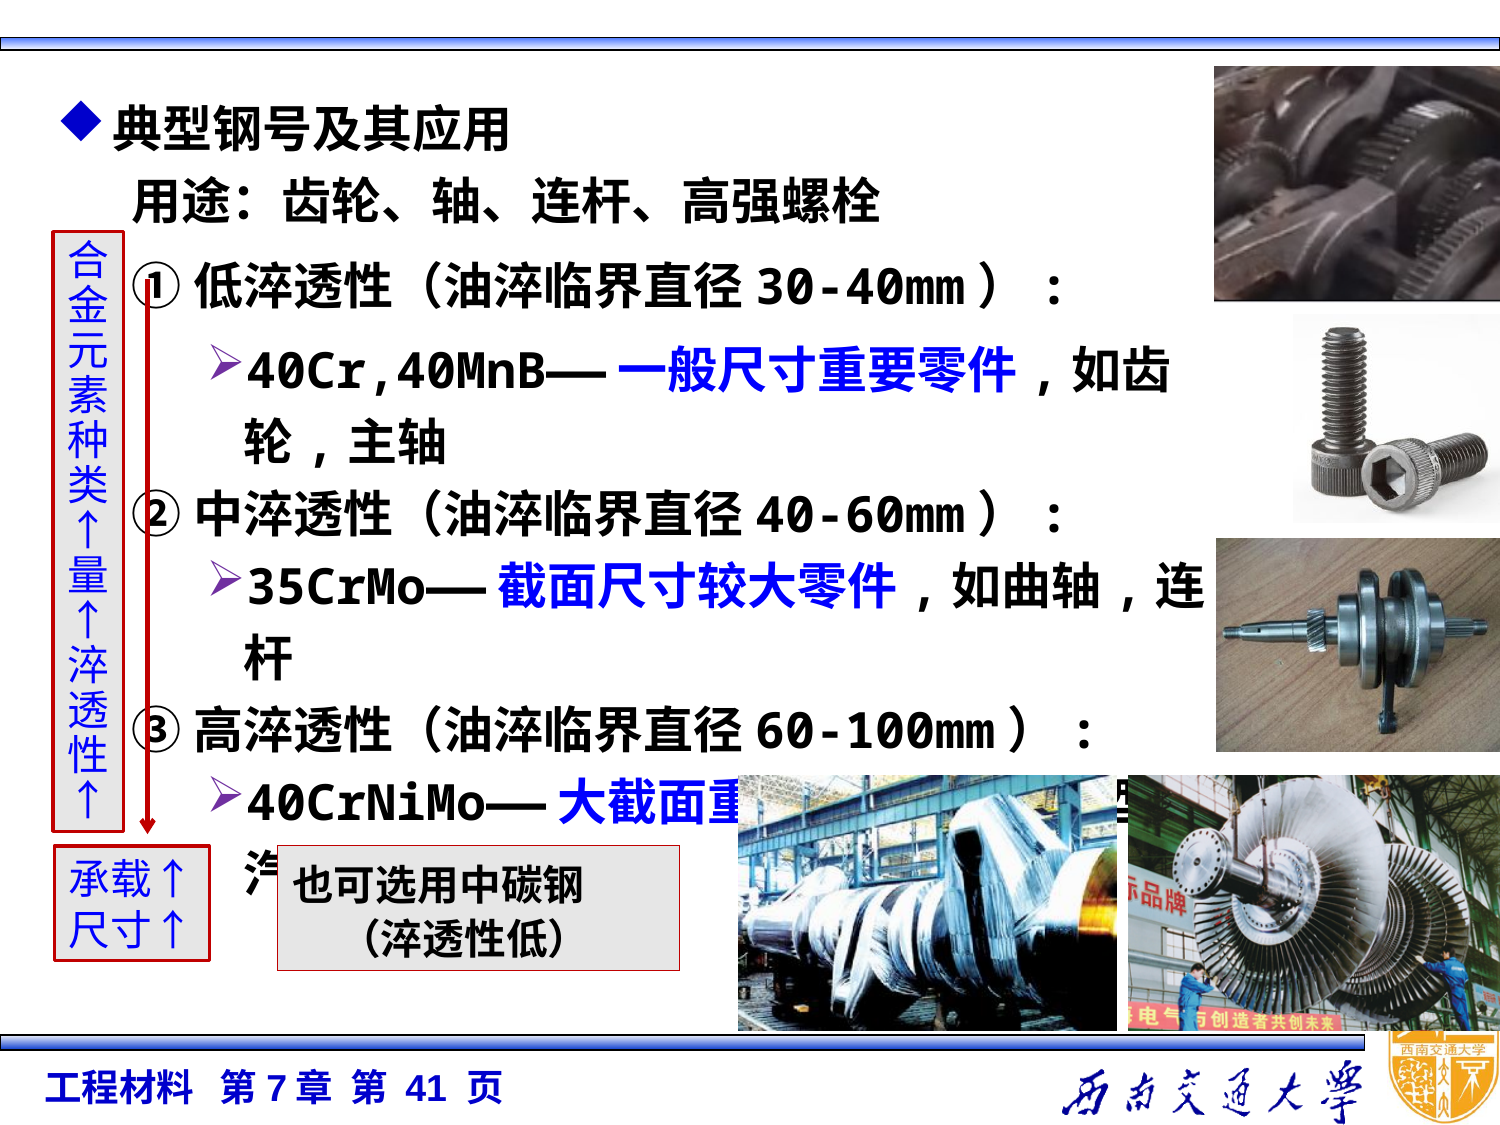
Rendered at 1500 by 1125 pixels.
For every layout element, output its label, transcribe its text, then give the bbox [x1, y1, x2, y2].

text_box 合金元素种类↑量↑淬透性↑ [53, 231, 124, 832]
picture [1214, 66, 1500, 304]
picture [1062, 1059, 1363, 1125]
text_box 承载↑ 尺寸↑ [54, 845, 210, 961]
picture [737, 774, 1117, 1032]
text_box 也可选用中碳钢（淬透性低） [277, 845, 680, 971]
list 典型钢号及其应用 用途：齿轮、轴、连杆、高强螺栓 ①低淬透性（油淬临界直径30-40mm）: 40Cr,40MnB——一般尺寸重要零件,如齿轮,主轴 ②中淬透性（油淬临界直径40-60mm）: 35CrMo——截面尺寸较大零件,如曲轴,连杆 ③高淬透性（油淬临界直径60-100mm）: 40CrNiMo——大截面重载重要零件，大型汽轮机主轴和叶轮 [41, 77, 1223, 988]
picture [1293, 313, 1500, 524]
picture [1127, 774, 1500, 1125]
picture [1215, 538, 1500, 752]
